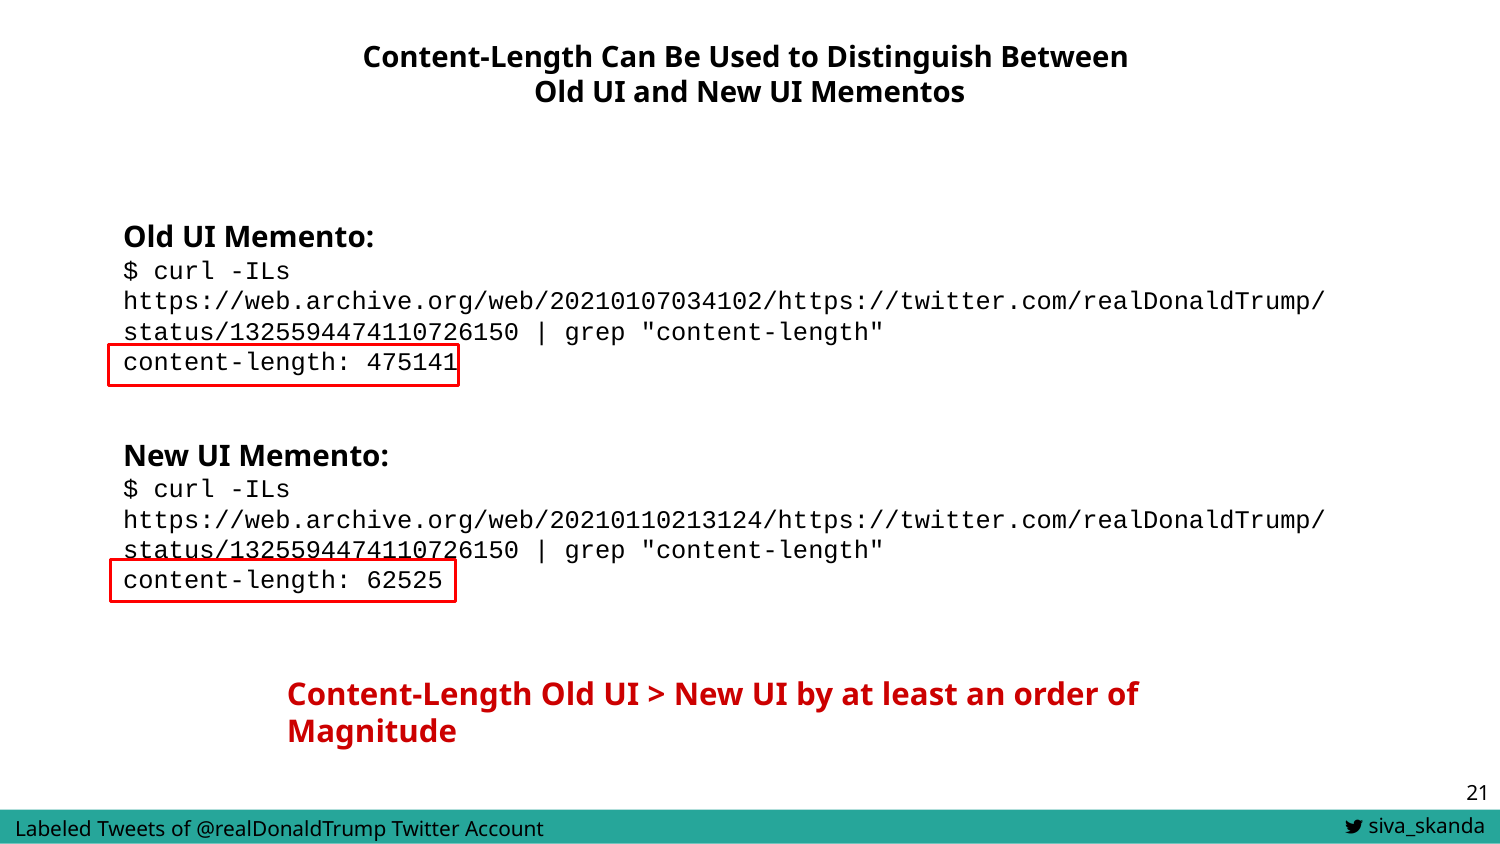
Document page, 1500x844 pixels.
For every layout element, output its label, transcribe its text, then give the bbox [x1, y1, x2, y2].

list Old UI Memento: $ curl -ILs https://web.archive.org/web/20210107034102/https://twitter.com/realDonaldTrump/status/1325594474110726150 | grep "content-length" content-length: 475141 New UI Memento: $ curl -ILs https://web.archive.org/web/20210110213124/https://twitter.com/realDonaldTrump/status/1325594474110726150 | grep "content-length" content-length: 62525 [108, 203, 1435, 761]
picture [1345, 818, 1363, 835]
text_box Content-Length Old UI > New UI by at least an order of Magnitude [271, 659, 1268, 764]
title Content-Length Can Be Used to Distinguish Between Old UI and New UI Mementos [0, 23, 1500, 124]
slide_number ‹#› [1414, 761, 1500, 826]
text_box [110, 559, 456, 602]
text_box [108, 344, 459, 386]
